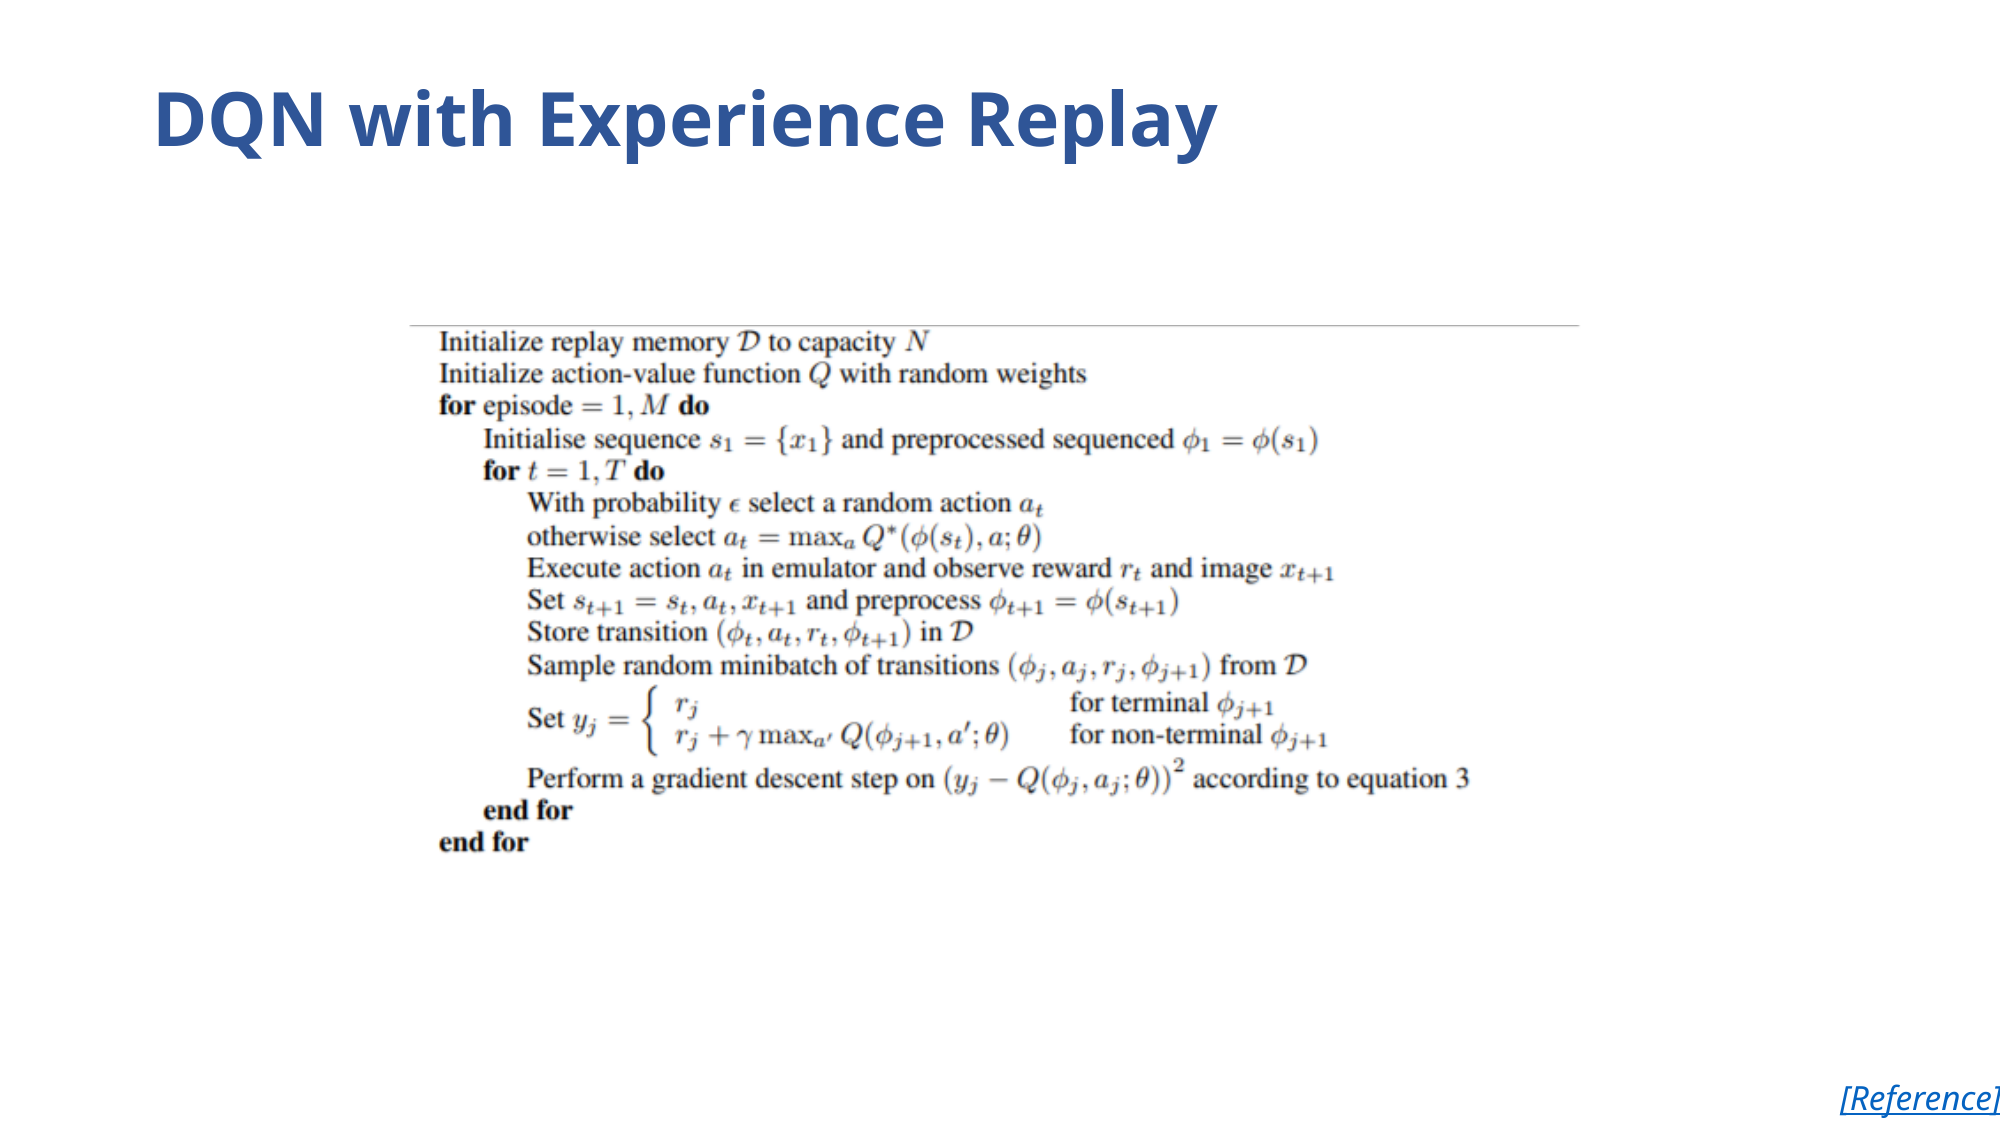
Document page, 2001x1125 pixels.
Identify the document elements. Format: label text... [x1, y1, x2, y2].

text_box [Reference] [1762, 1069, 2000, 1125]
picture [394, 325, 1581, 855]
text_box DQN with Experience Replay [137, 51, 1863, 194]
